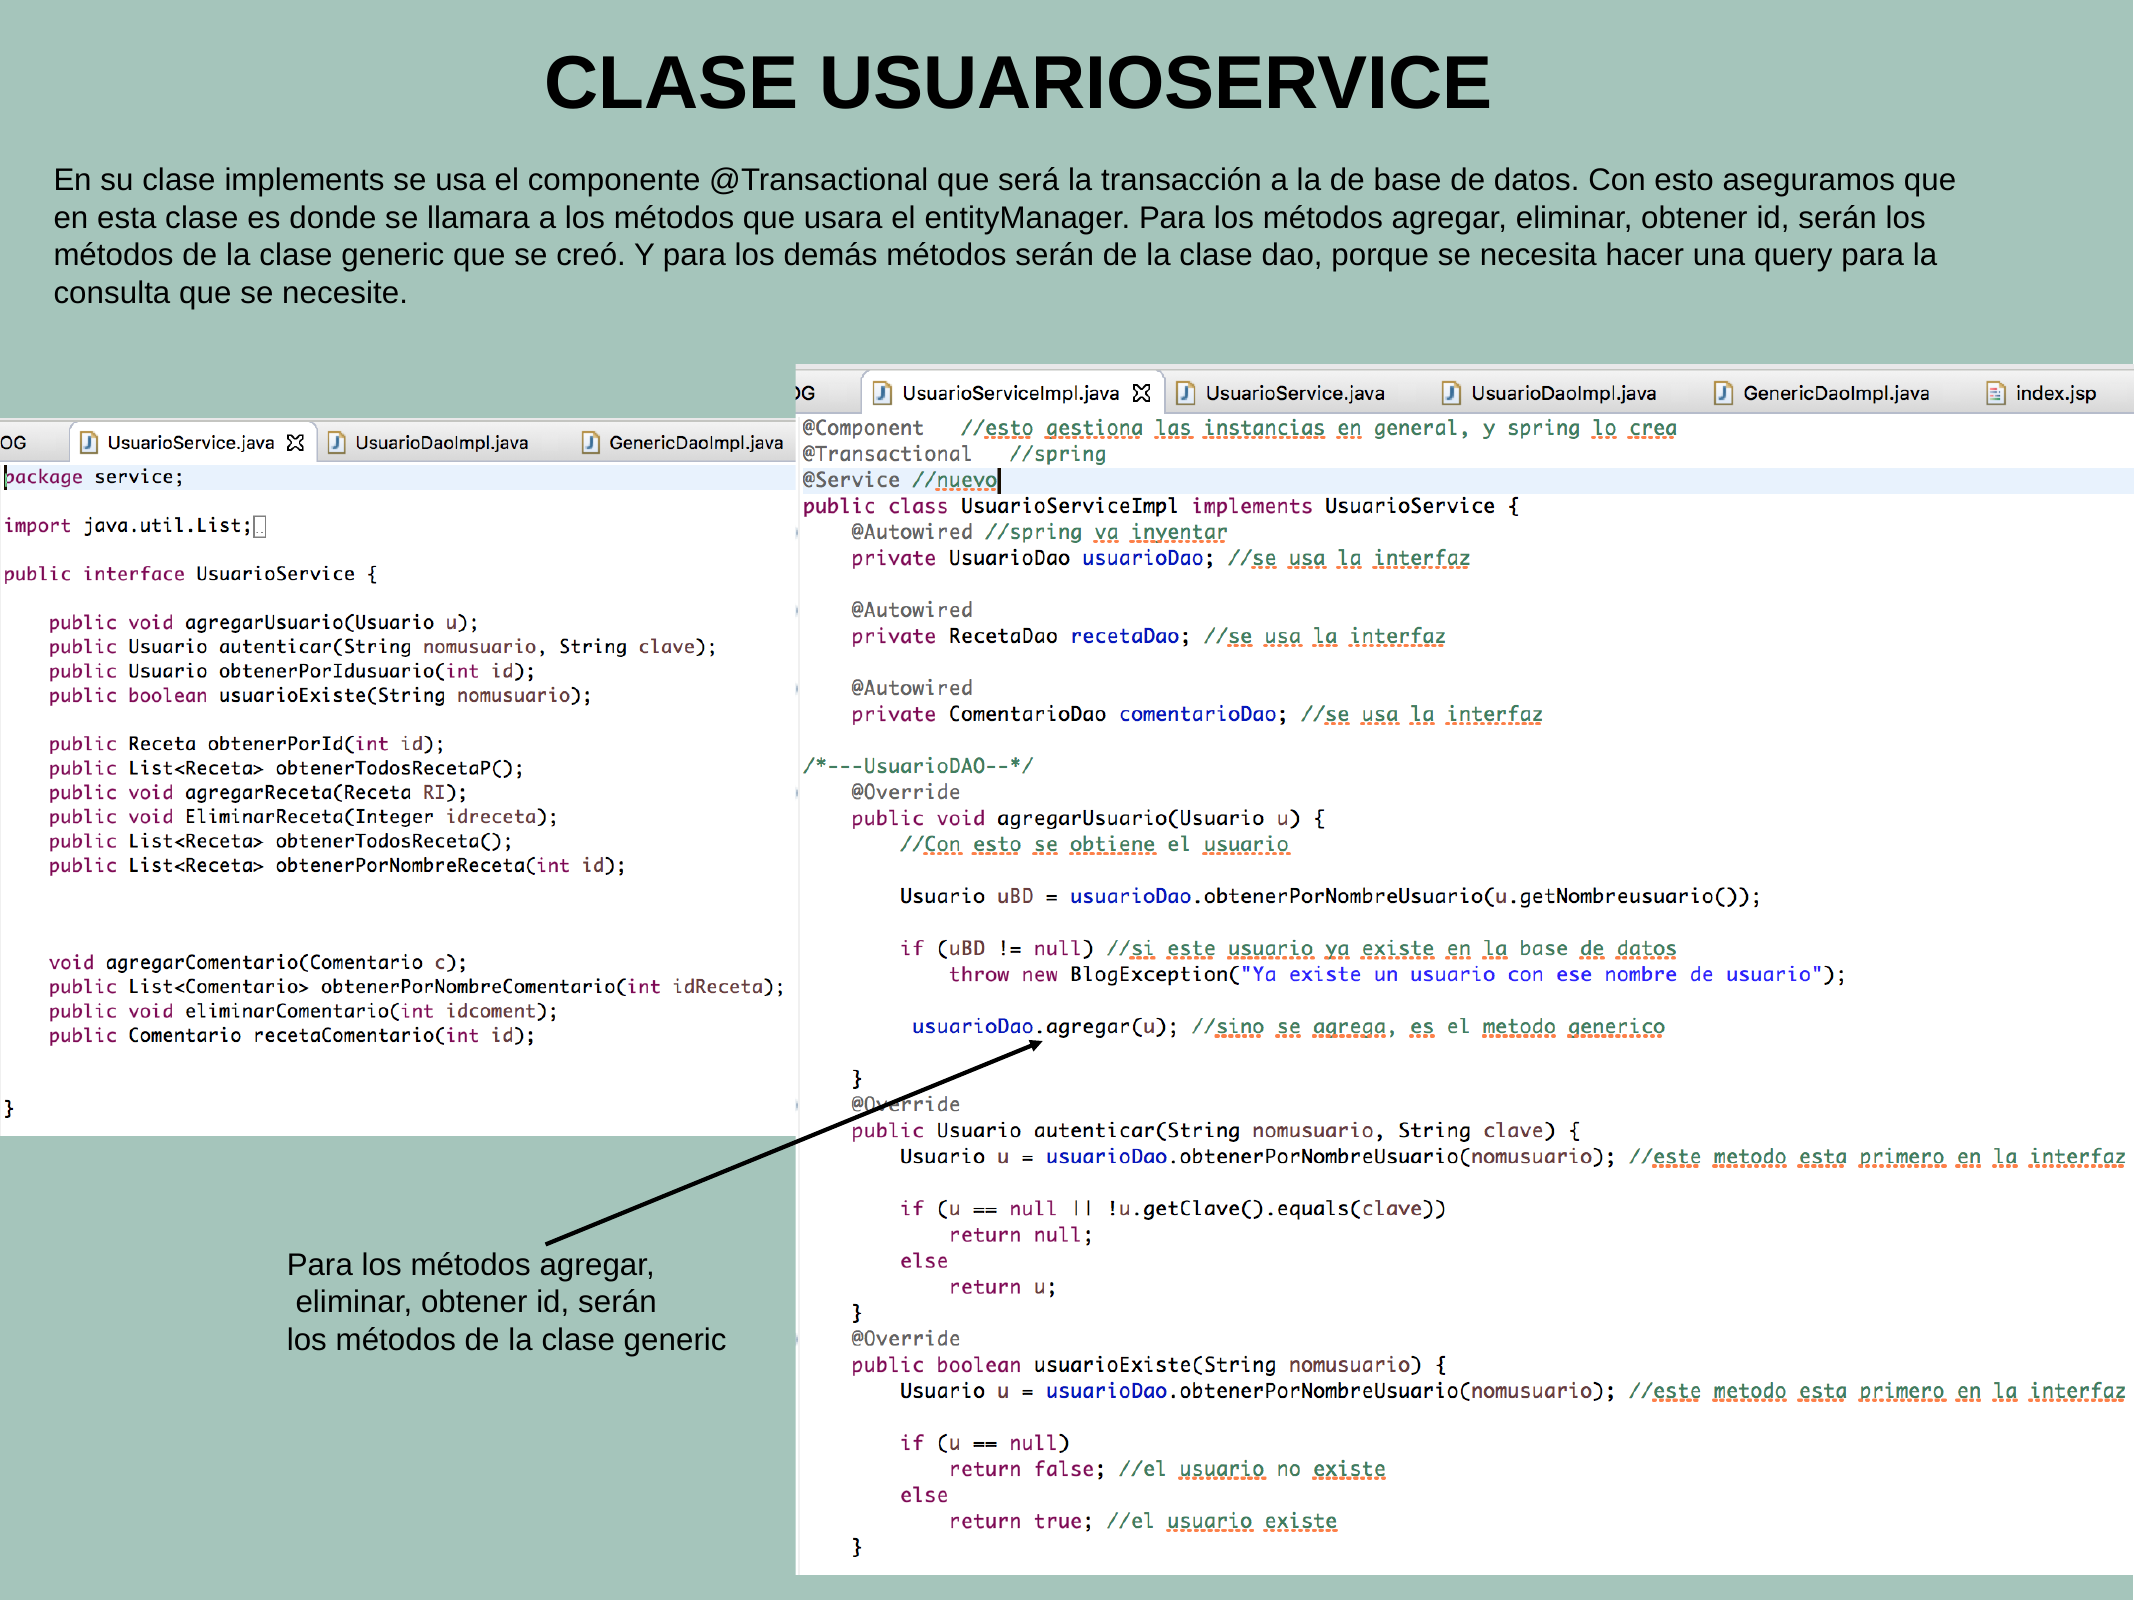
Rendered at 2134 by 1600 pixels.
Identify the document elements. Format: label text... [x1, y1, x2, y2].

text_box En su clase implements se usa el componente @Transactional que será la transacción a la de base de datos. Con esto aseguramos que en esta clase es donde se llamara a los métodos que usara el entityManager. Para los métodos agregar, eliminar, obtener id, serán los métodos de la clase generic que se creó. Y para los demás métodos serán de la clase dao, porque se necesita hacer una query para la consulta que se necesite. [45, 151, 1976, 318]
text_box Para los métodos agregar, eliminar, obtener id, serán los métodos de la clase generic [278, 1235, 745, 1365]
text_box clase UsuarioService [535, 24, 1523, 132]
picture [0, 364, 2134, 1576]
